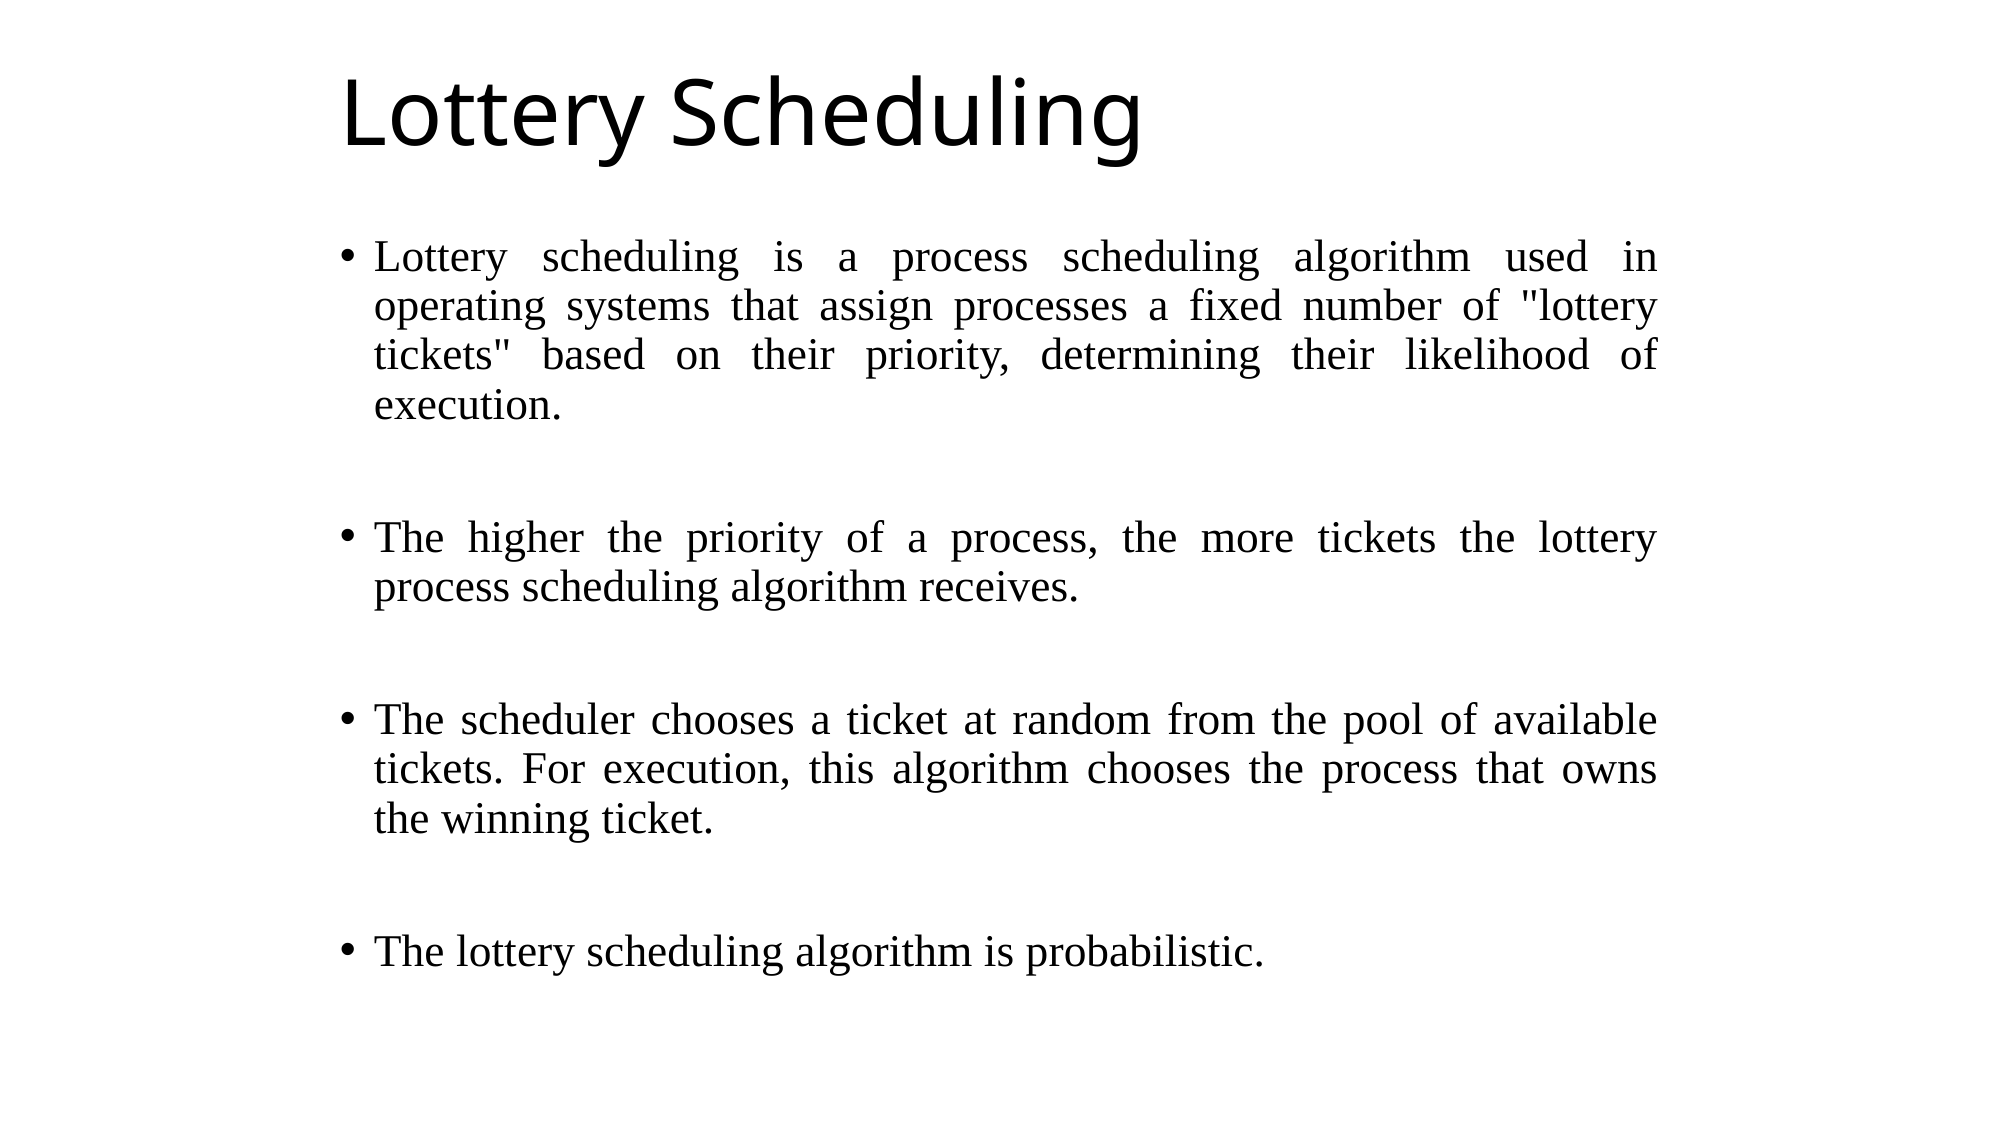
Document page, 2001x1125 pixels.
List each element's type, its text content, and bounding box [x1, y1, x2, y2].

title Lottery Scheduling [324, 45, 1675, 188]
list Lottery scheduling is a process scheduling algorithm used in operating systems that assign processes a fixed number of "lottery tickets" based on their priority, determining their likelihood of execution. The higher the priority of a process, the more tickets the lottery process scheduling algorithm receives. The scheduler chooses a ticket at random from the pool of available tickets. For execution, this algorithm chooses the process that owns the winning ticket. The lottery scheduling algorithm is probabilistic. [324, 224, 1675, 986]
